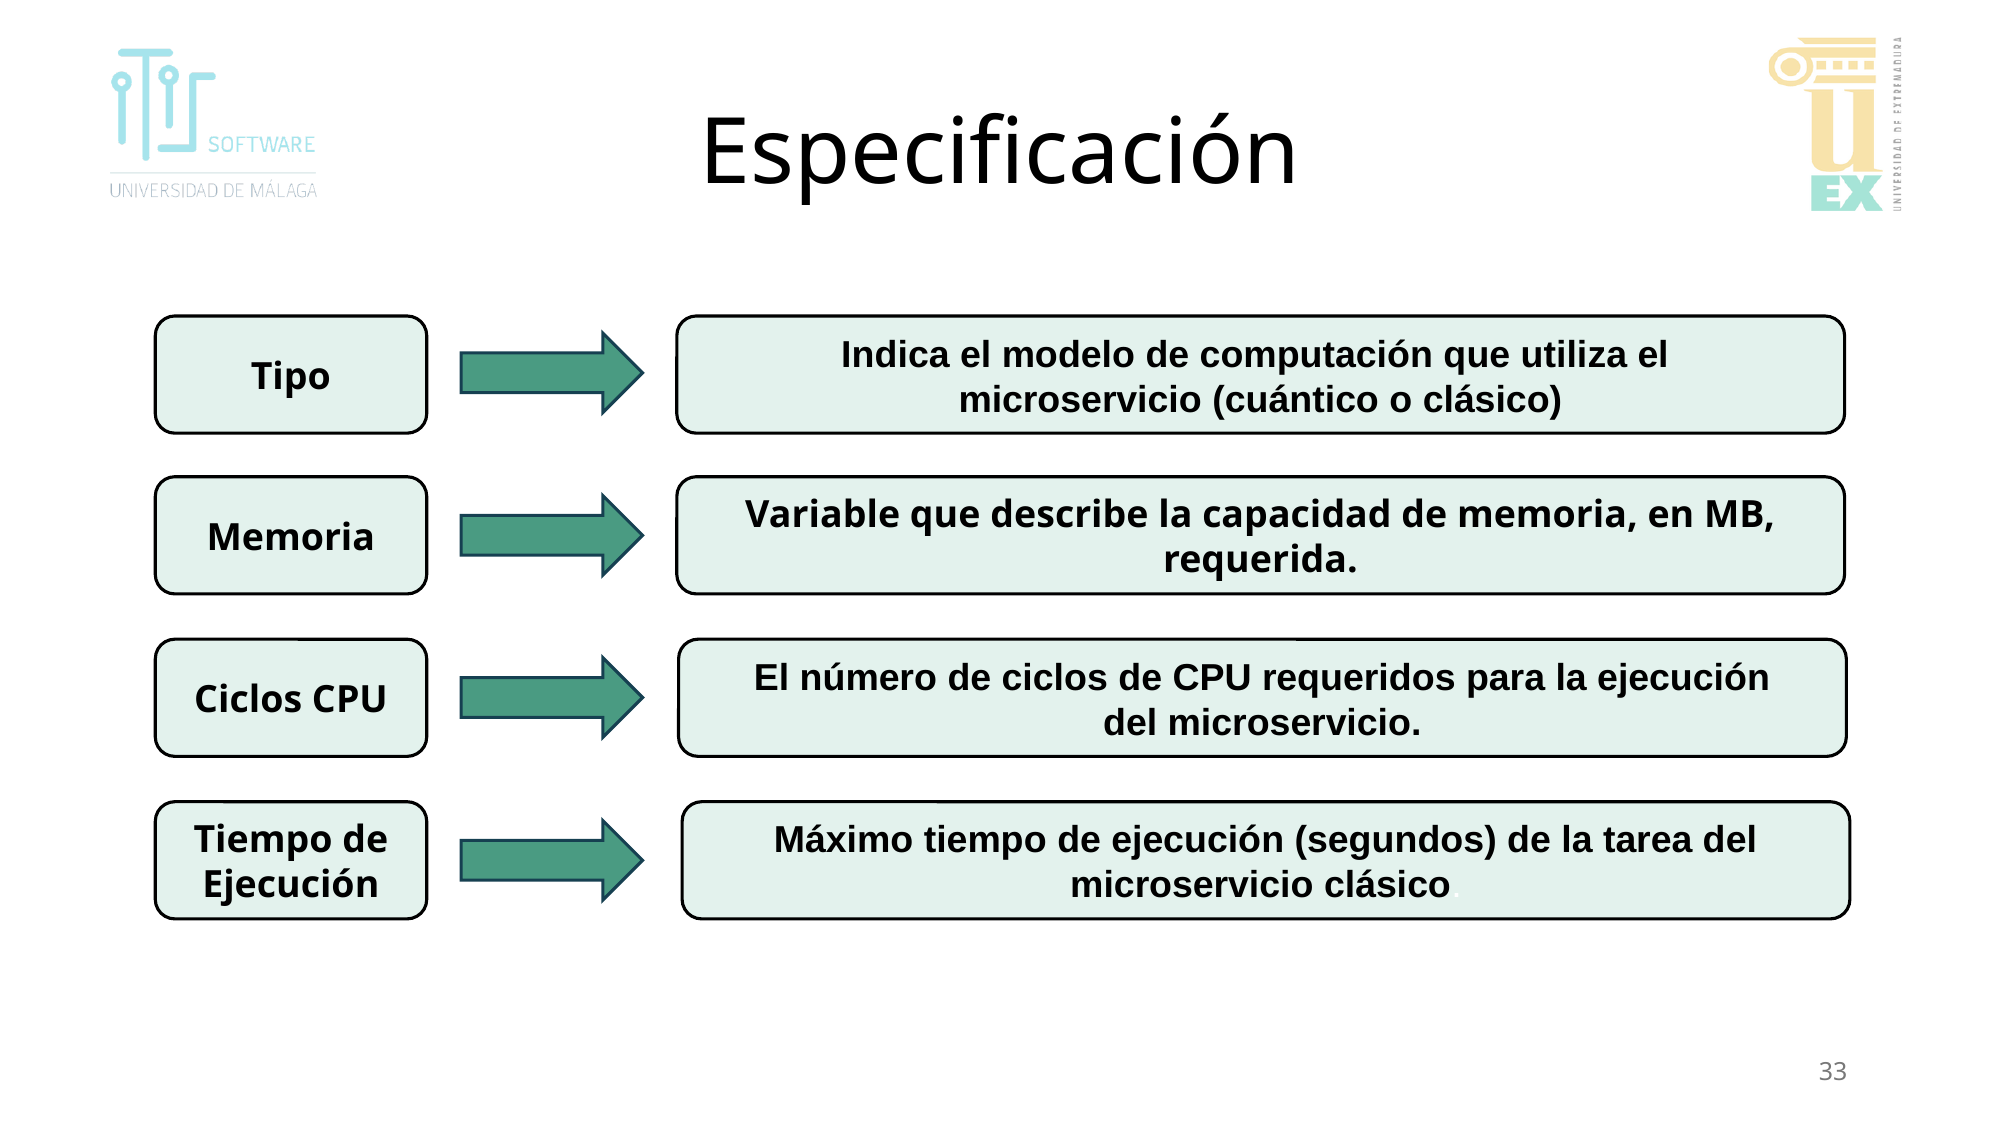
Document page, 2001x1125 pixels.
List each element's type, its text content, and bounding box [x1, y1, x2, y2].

text_box [459, 653, 645, 742]
text_box [459, 816, 645, 904]
text_box Variable que describe la capacidad de memoria, en MB, requerida. [675, 475, 1847, 596]
text_box [1768, 37, 1902, 211]
slide_number 33 [1412, 1042, 1863, 1103]
text_box Tipo [153, 314, 429, 435]
text_box Memoria [153, 475, 429, 596]
text_box [459, 329, 645, 417]
picture [98, 37, 327, 212]
text_box Indica el modelo de computación que utiliza el microservicio (cuántico o clásico) [675, 314, 1847, 435]
text_box Máximo tiempo de ejecución (segundos) de la tarea del microservicio clásico. [680, 800, 1852, 921]
text_box Ciclos CPU [153, 637, 429, 758]
text_box [459, 491, 645, 579]
text_box El número de ciclos de CPU requeridos para la ejecución del microservicio. [676, 637, 1848, 758]
title Especificación [673, 0, 1327, 211]
text_box Tiempo de Ejecución [153, 800, 429, 921]
